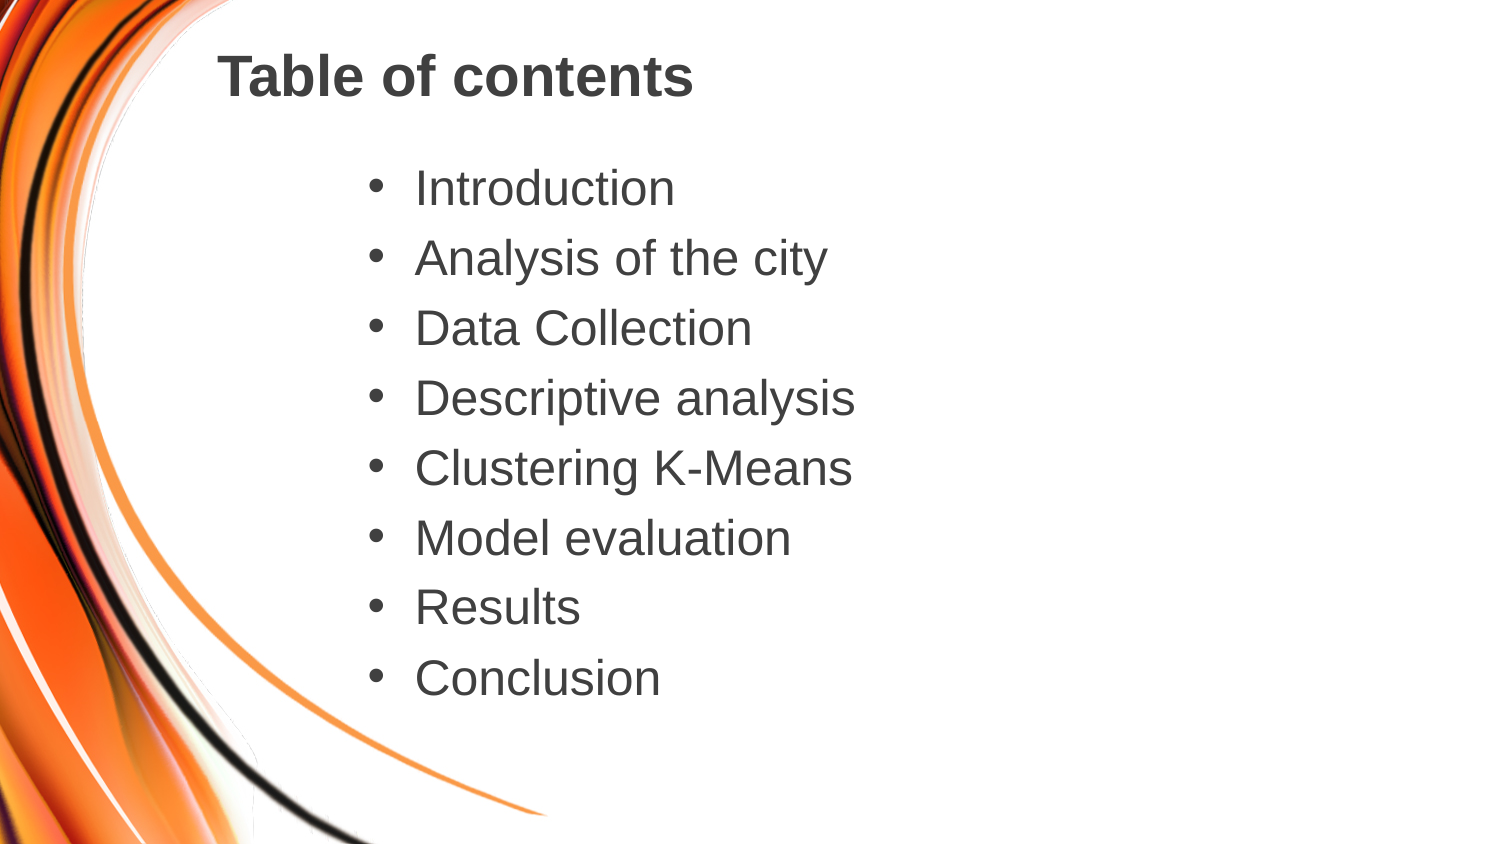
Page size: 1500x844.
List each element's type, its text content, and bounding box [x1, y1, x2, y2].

picture [0, 0, 1500, 844]
title Table of contents [202, 39, 1437, 107]
list Introduction Analysis of the city Data Collection Descriptive analysis Clustering K-Means Model evaluation Results Conclusion [302, 147, 1437, 844]
